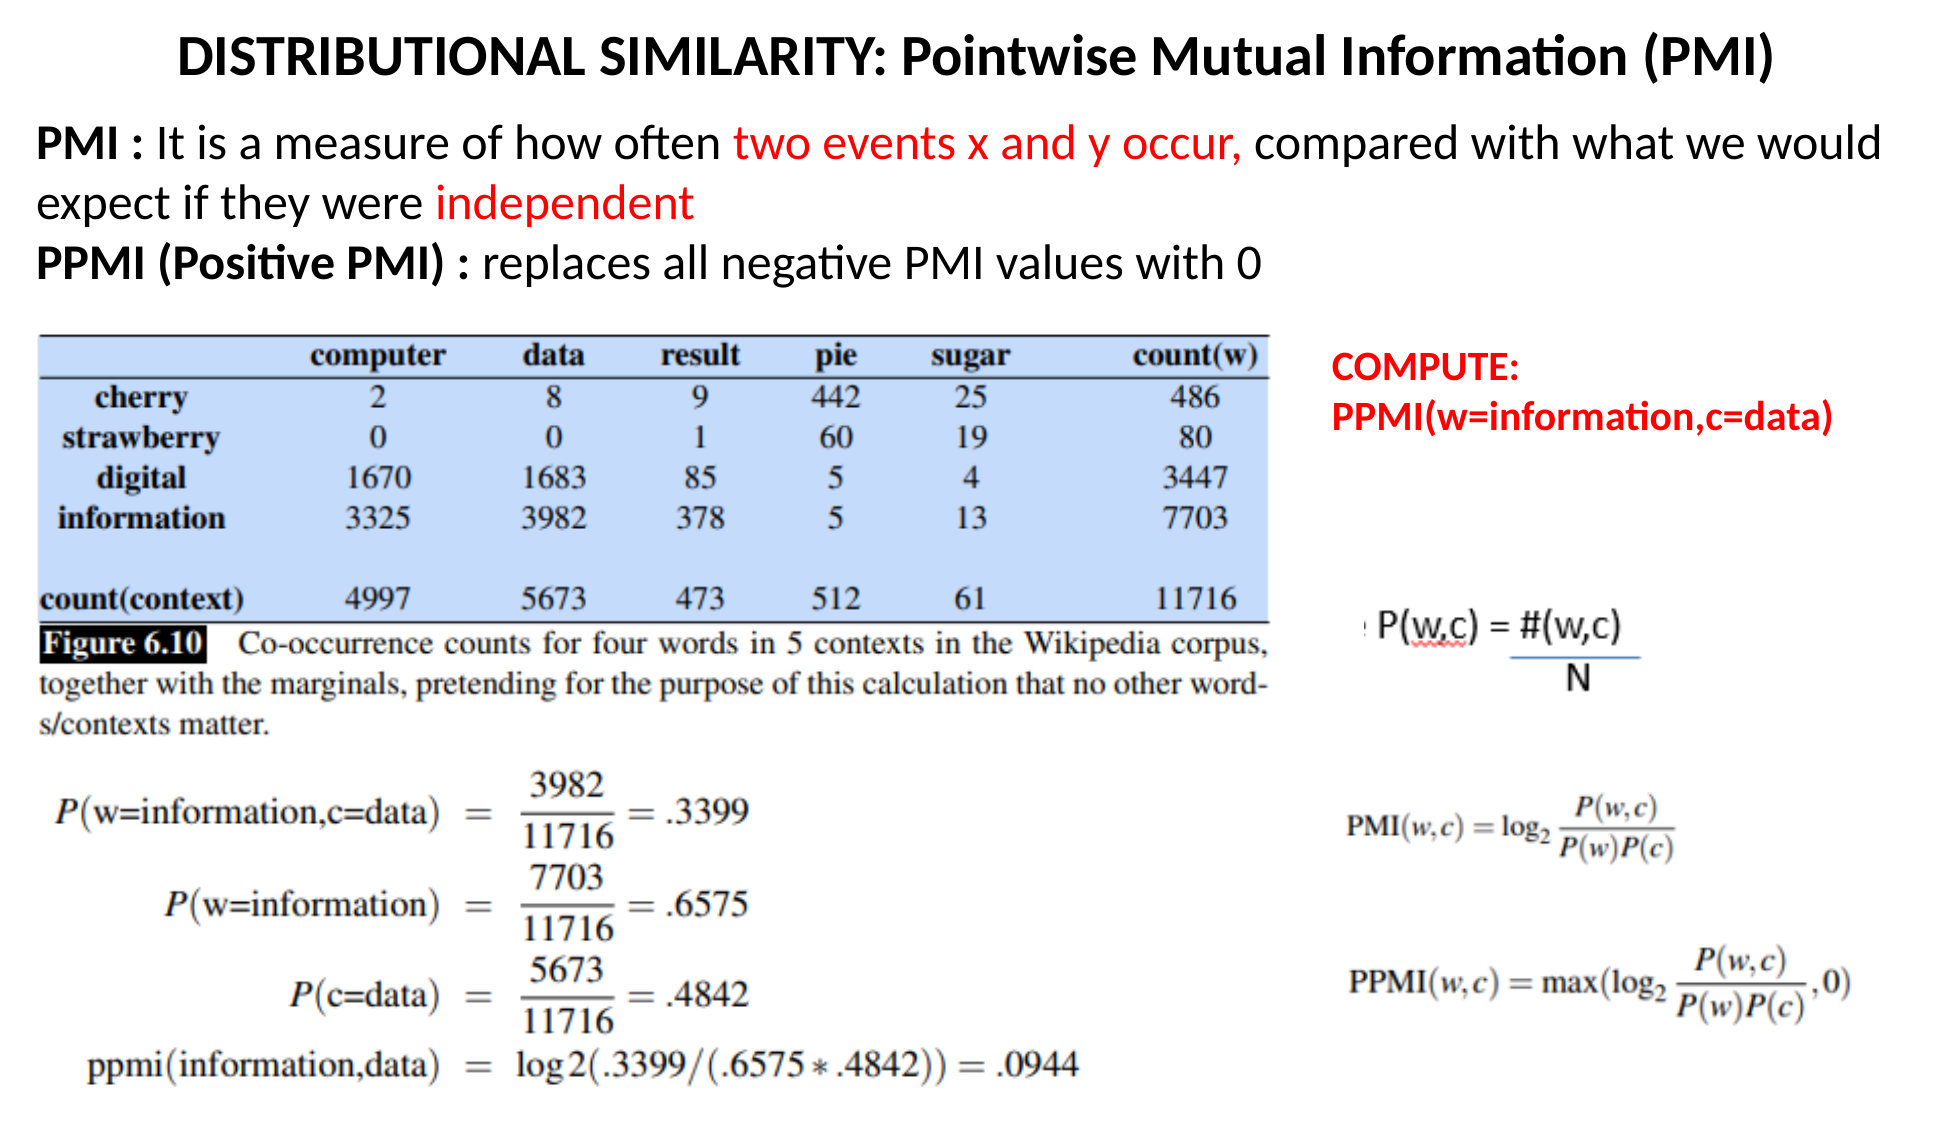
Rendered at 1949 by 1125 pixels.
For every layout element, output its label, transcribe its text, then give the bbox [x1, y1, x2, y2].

text_box PMI : It is a measure of how often two events x and y occur, compared with what we would expect if they were independent PPMI (Positive PMI) : replaces all negative PMI values with 0 [21, 102, 1949, 297]
text_box COMPUTE: PPMI(w=information,c=data) [1347, 331, 1896, 447]
picture [0, 303, 1946, 1122]
text_box DISTRIBUTIONAL SIMILARITY: Pointwise Mutual Information (PMI) [58, 9, 1896, 95]
